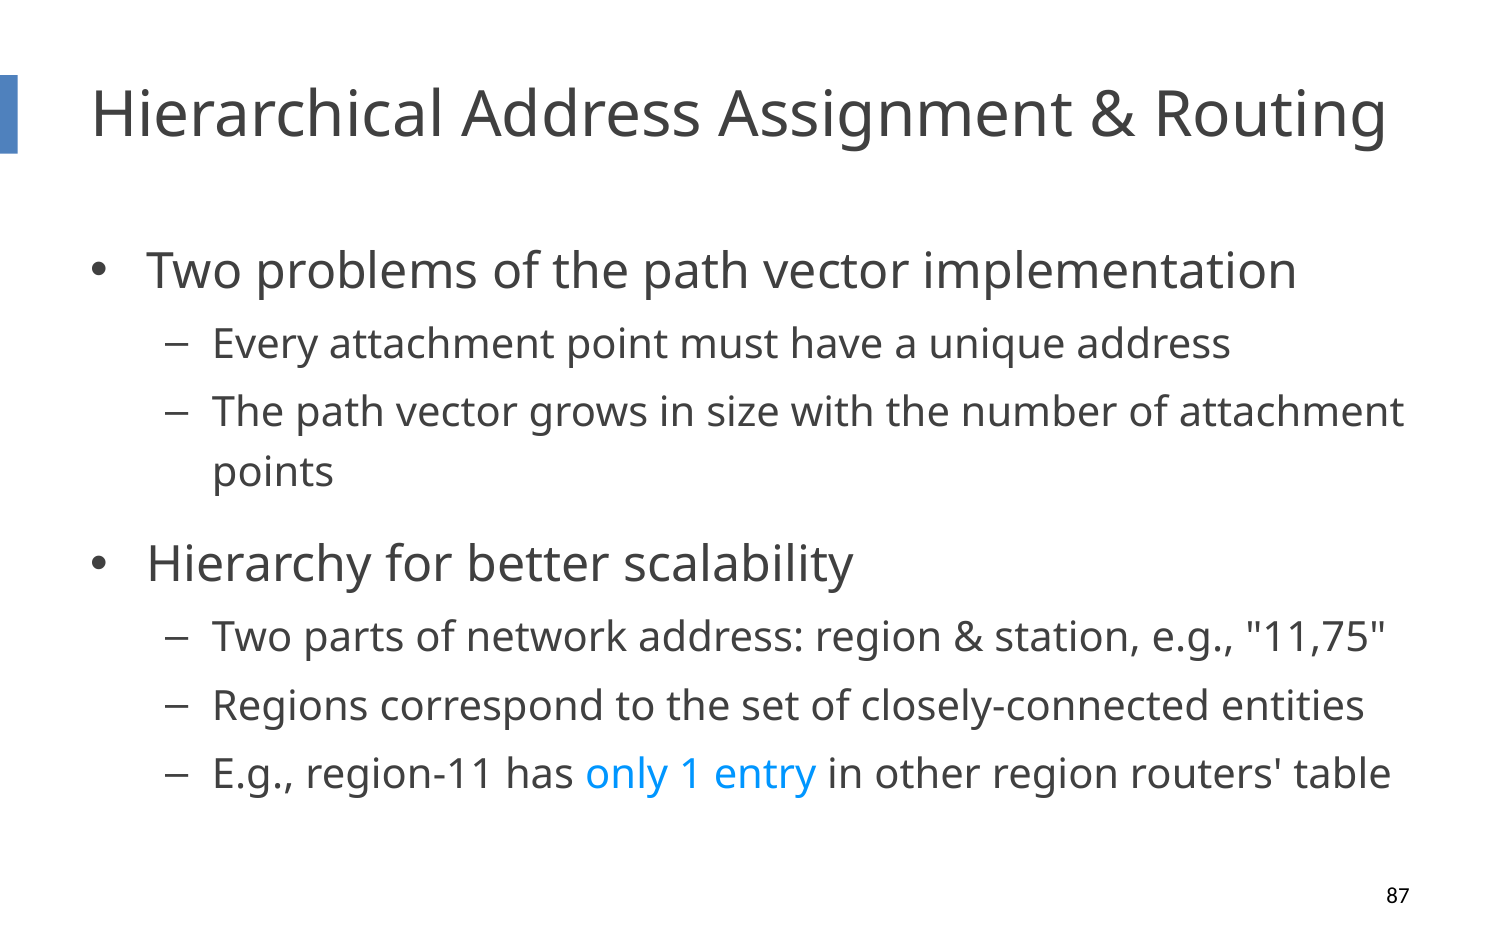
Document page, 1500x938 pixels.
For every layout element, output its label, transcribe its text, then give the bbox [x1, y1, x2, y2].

title Hierarchical Address Assignment & Routing [75, 37, 1425, 186]
slide_number 87 [1074, 868, 1425, 919]
list Two problems of the path vector implementation Every attachment point must have a unique address The path vector grows in size with the number of attachment points Hierarchy for better scalability Two parts of network address: region & station, e.g., "11,75" Regions correspond to the set of closely-connected entities E.g., region-11 has only 1 entry in other region routers' table [75, 218, 1447, 838]
